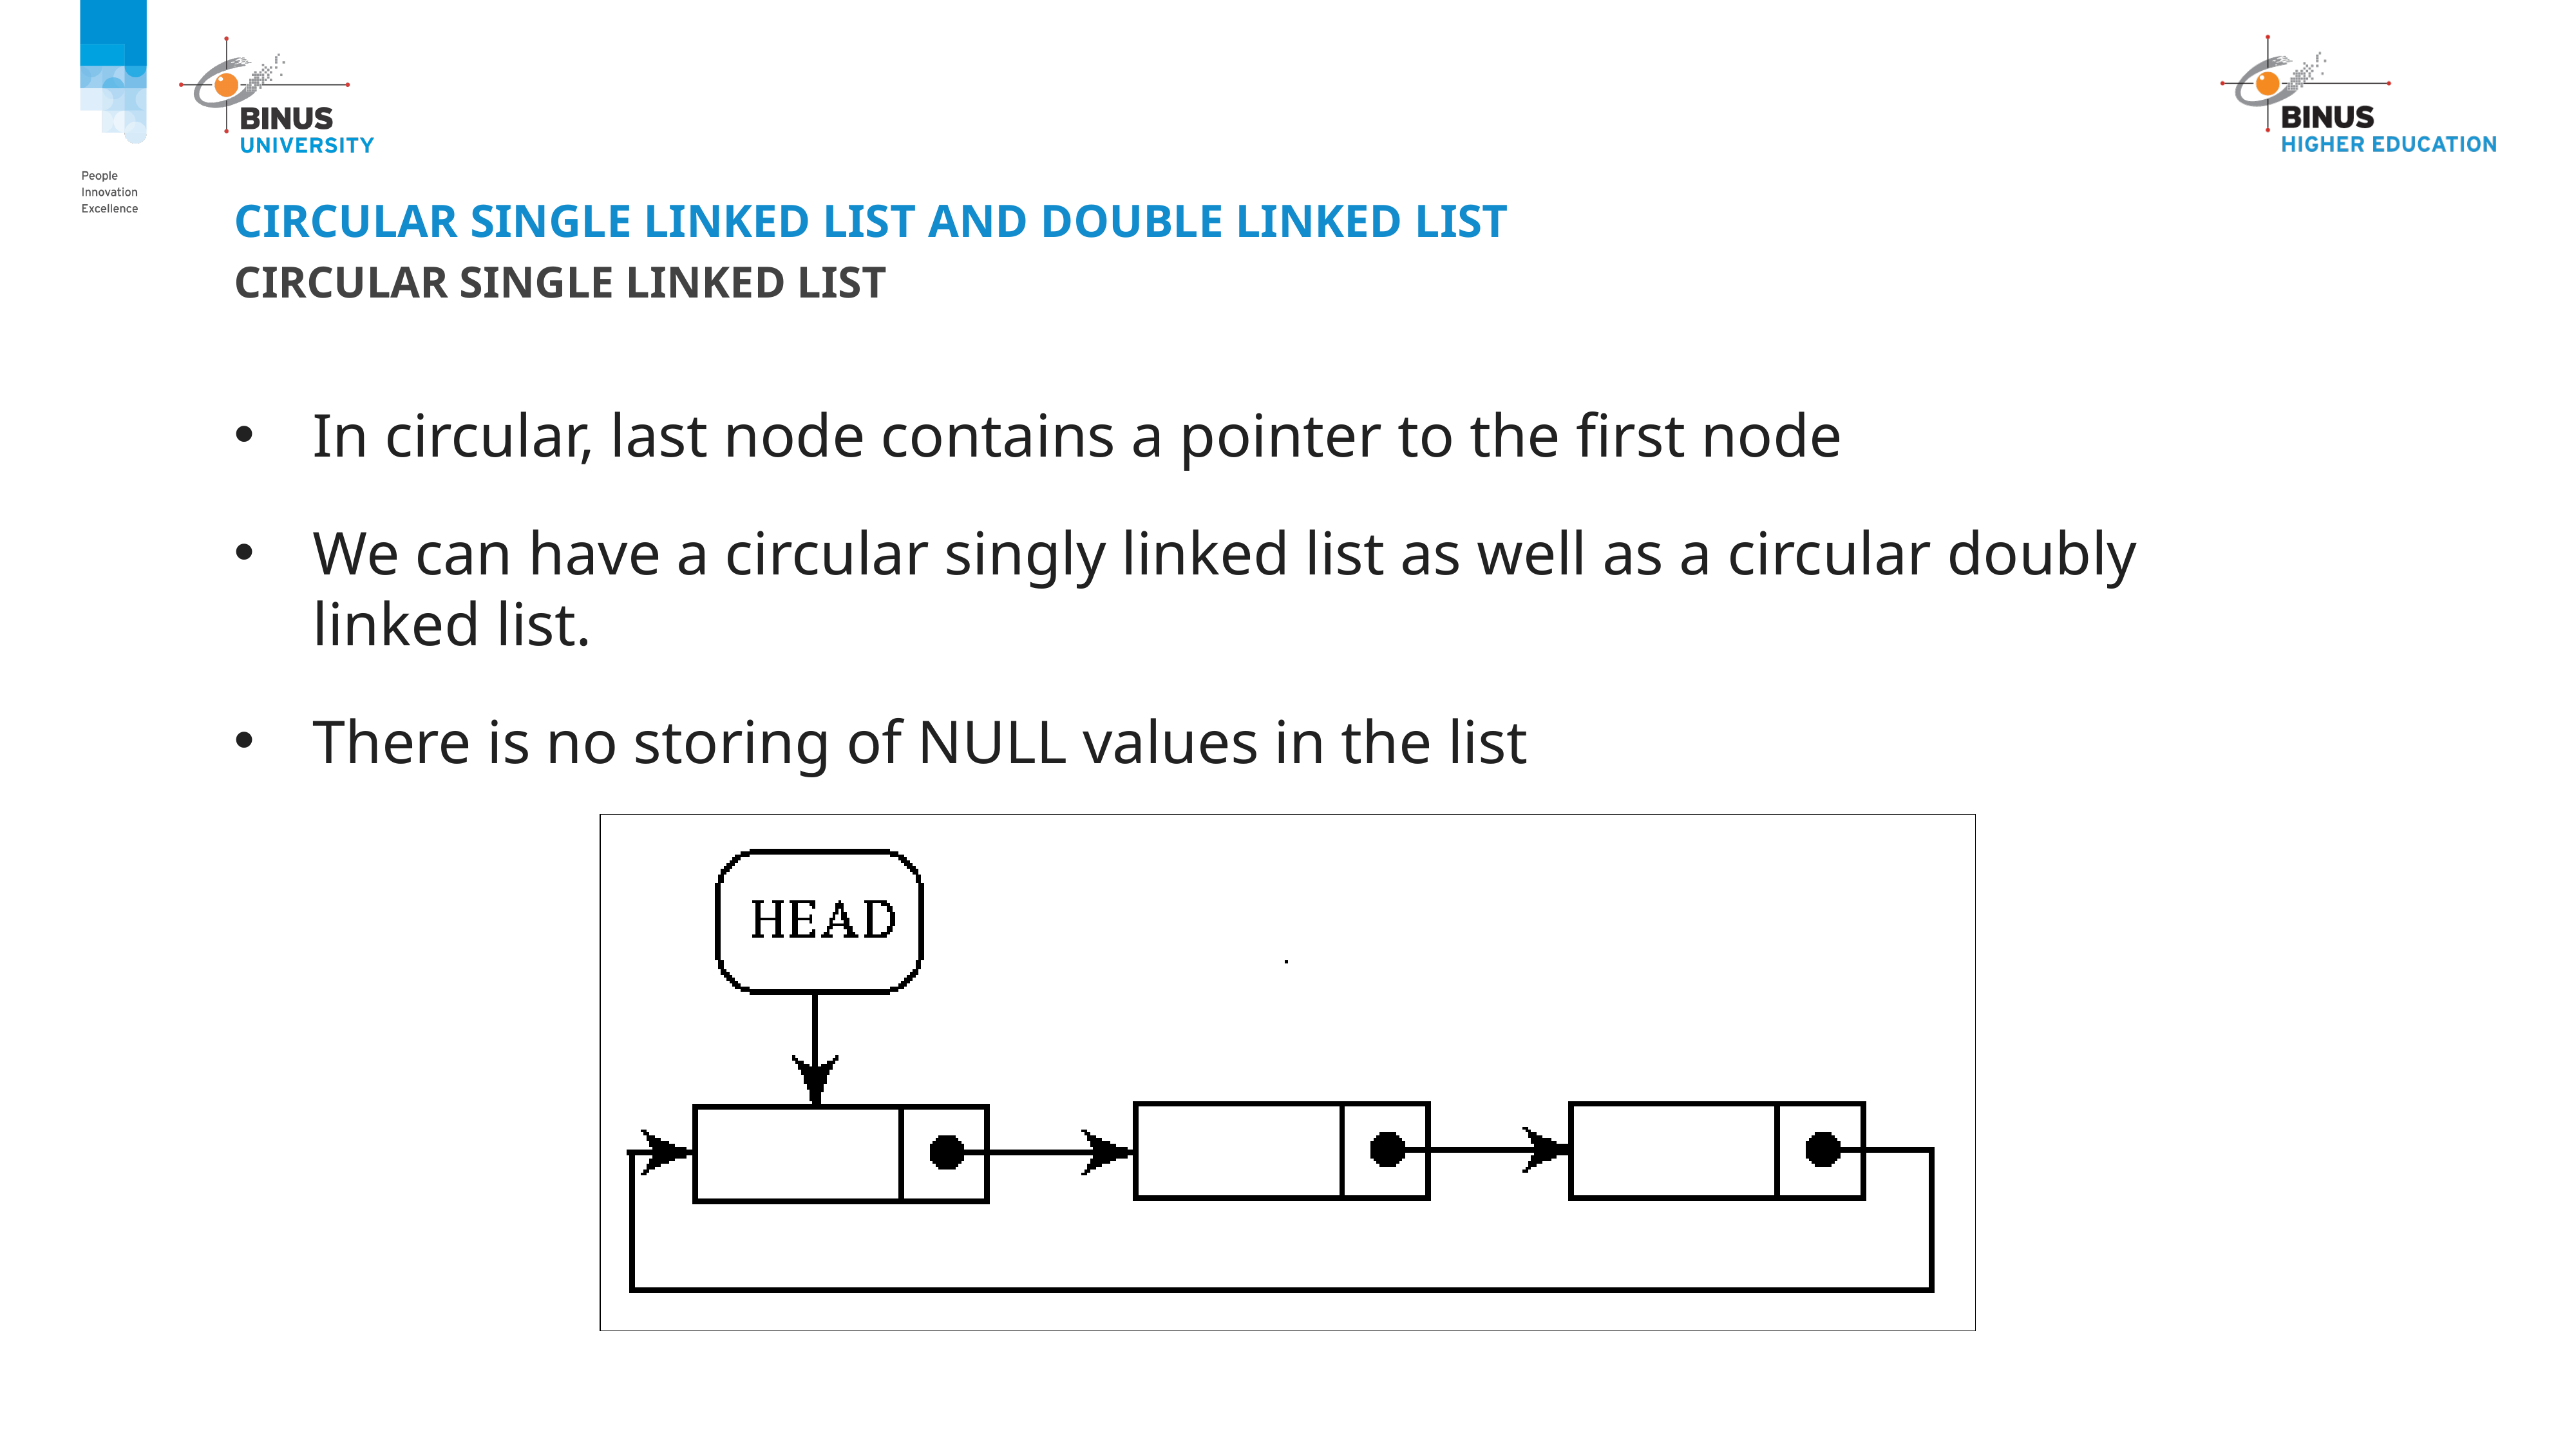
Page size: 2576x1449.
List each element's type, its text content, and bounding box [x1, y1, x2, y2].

picture [80, 66, 147, 144]
list In circular, last node contains a pointer to the first node We can have a circular singly linked list as well as a circular doubly linked list. There is no storing of NULL values in the list [228, 392, 2269, 1252]
picture [600, 815, 1976, 1331]
picture [174, 25, 374, 161]
title Circular single linked list and double linked list [228, 197, 1784, 252]
picture [81, 146, 146, 213]
list Circular single linked list [228, 255, 1262, 341]
picture [2199, 0, 2496, 156]
